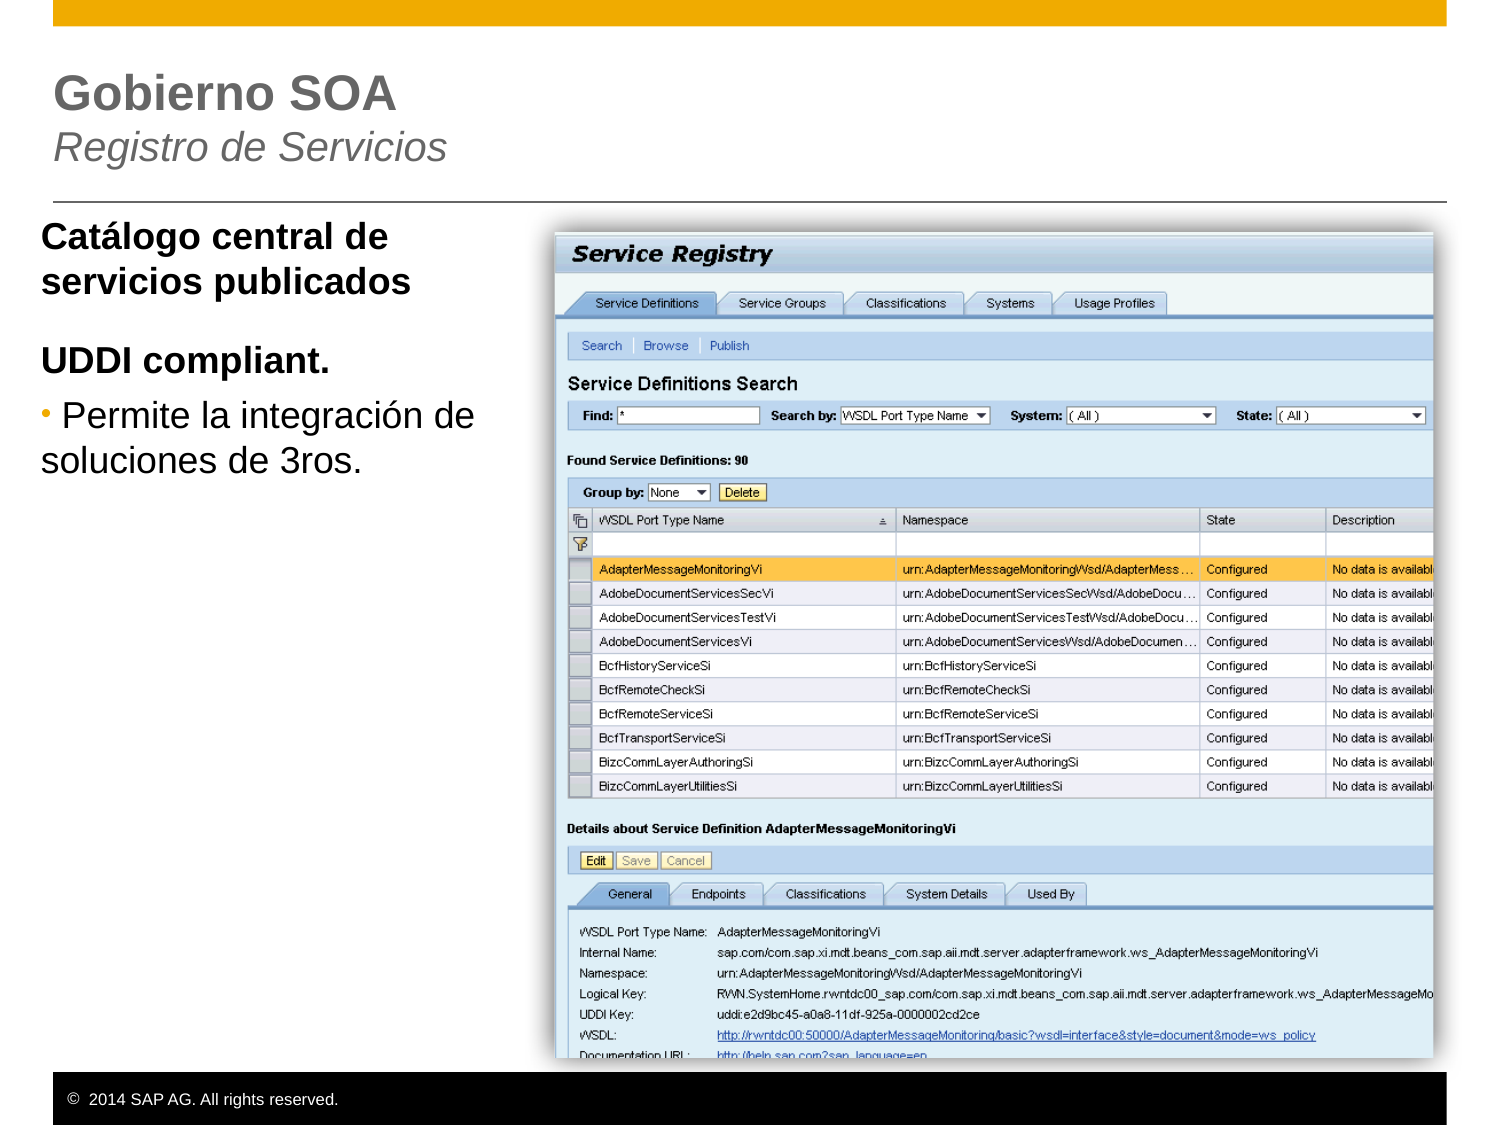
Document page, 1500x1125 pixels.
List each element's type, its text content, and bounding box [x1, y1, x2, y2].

title Gobierno SOA Registro de Servicios [53, 53, 1447, 178]
list Catálogo central de servicios publicados UDDI compliant. Permite la integración de soluciones de 3ros. [40, 212, 516, 1100]
picture [554, 232, 1434, 1058]
